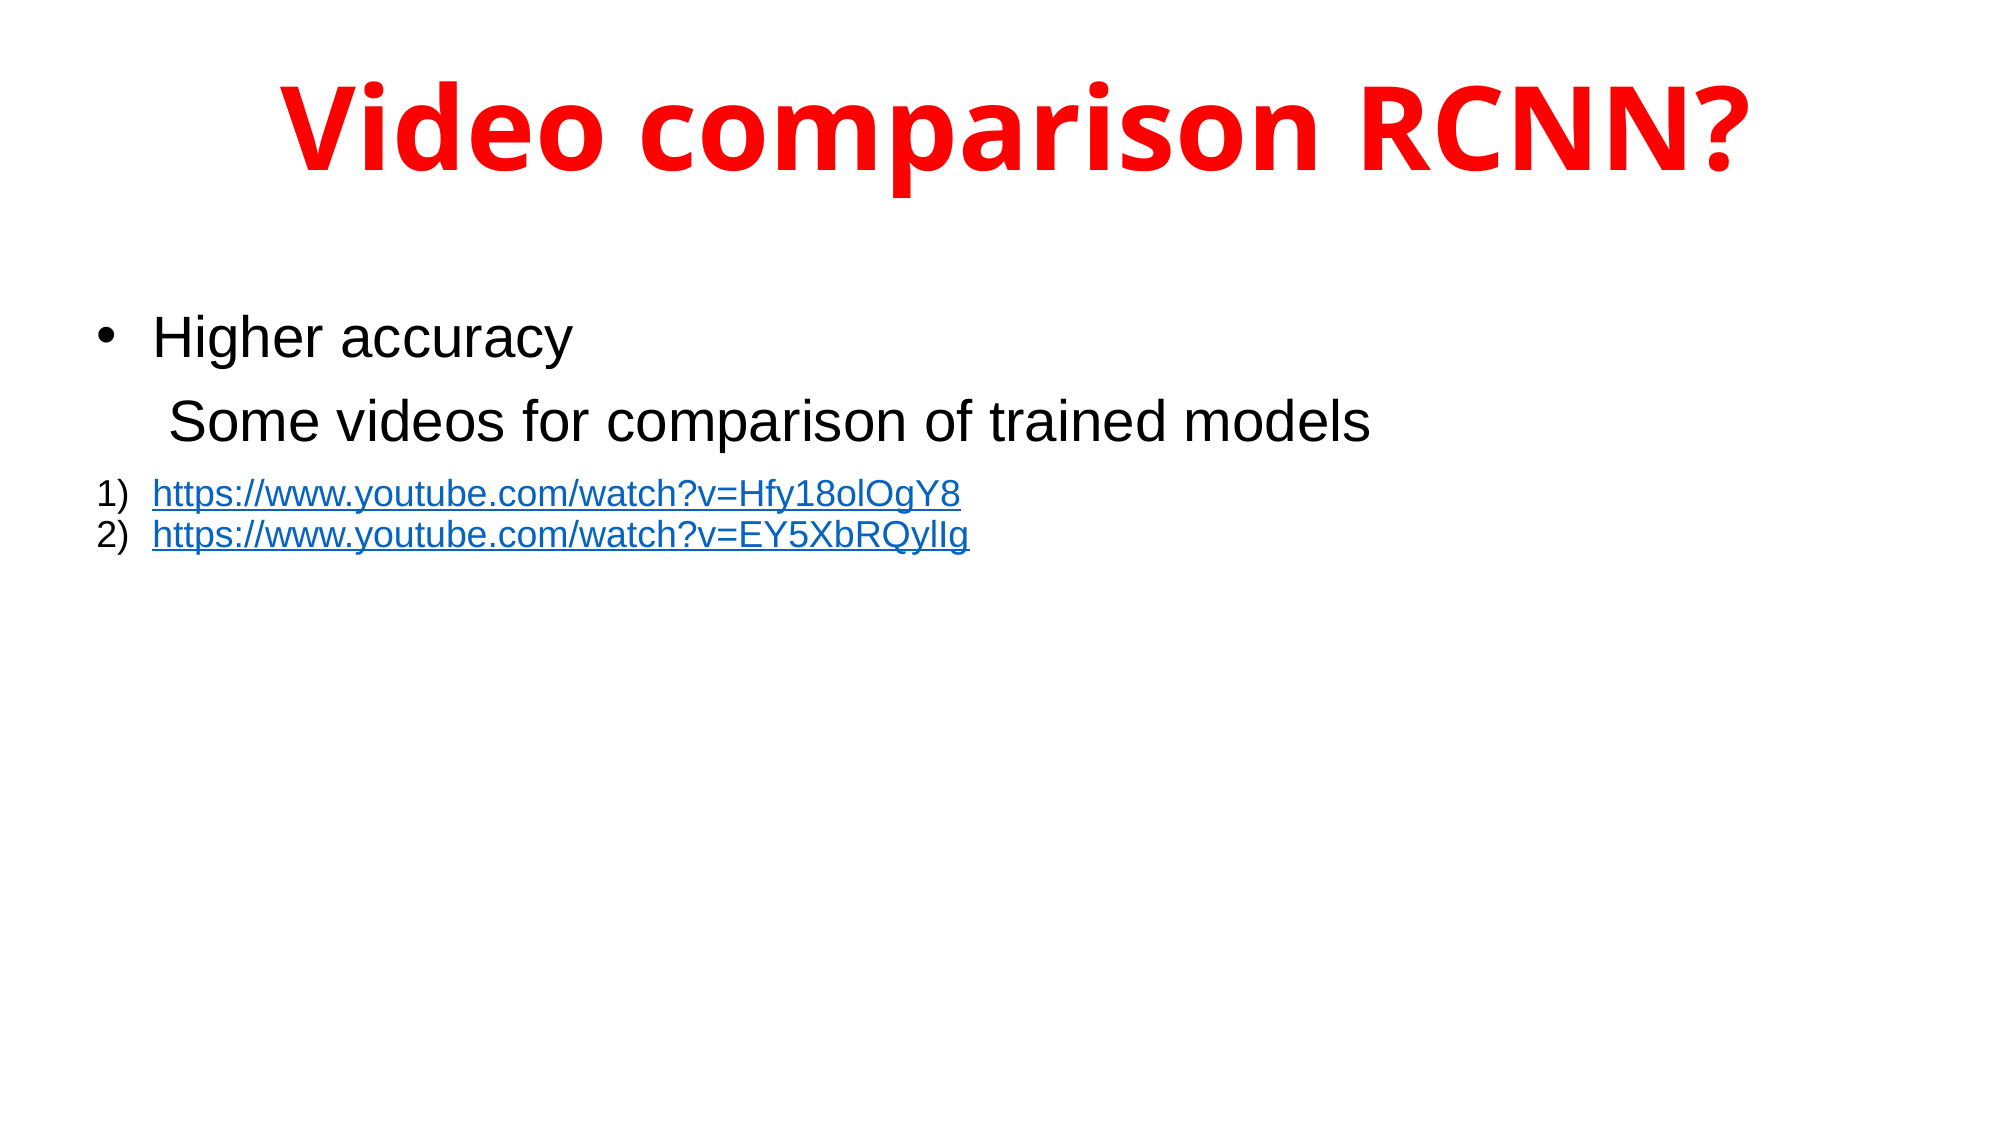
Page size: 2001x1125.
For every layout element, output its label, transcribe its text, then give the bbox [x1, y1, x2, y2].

title Video comparison RCNN? [265, 22, 1939, 226]
list Higher accuracy Some videos for comparison of trained models https://www.youtube.com/watch?v=Hfy18olOgY8 https://www.youtube.com/watch?v=EY5XbRQylIg [62, 299, 1788, 1014]
